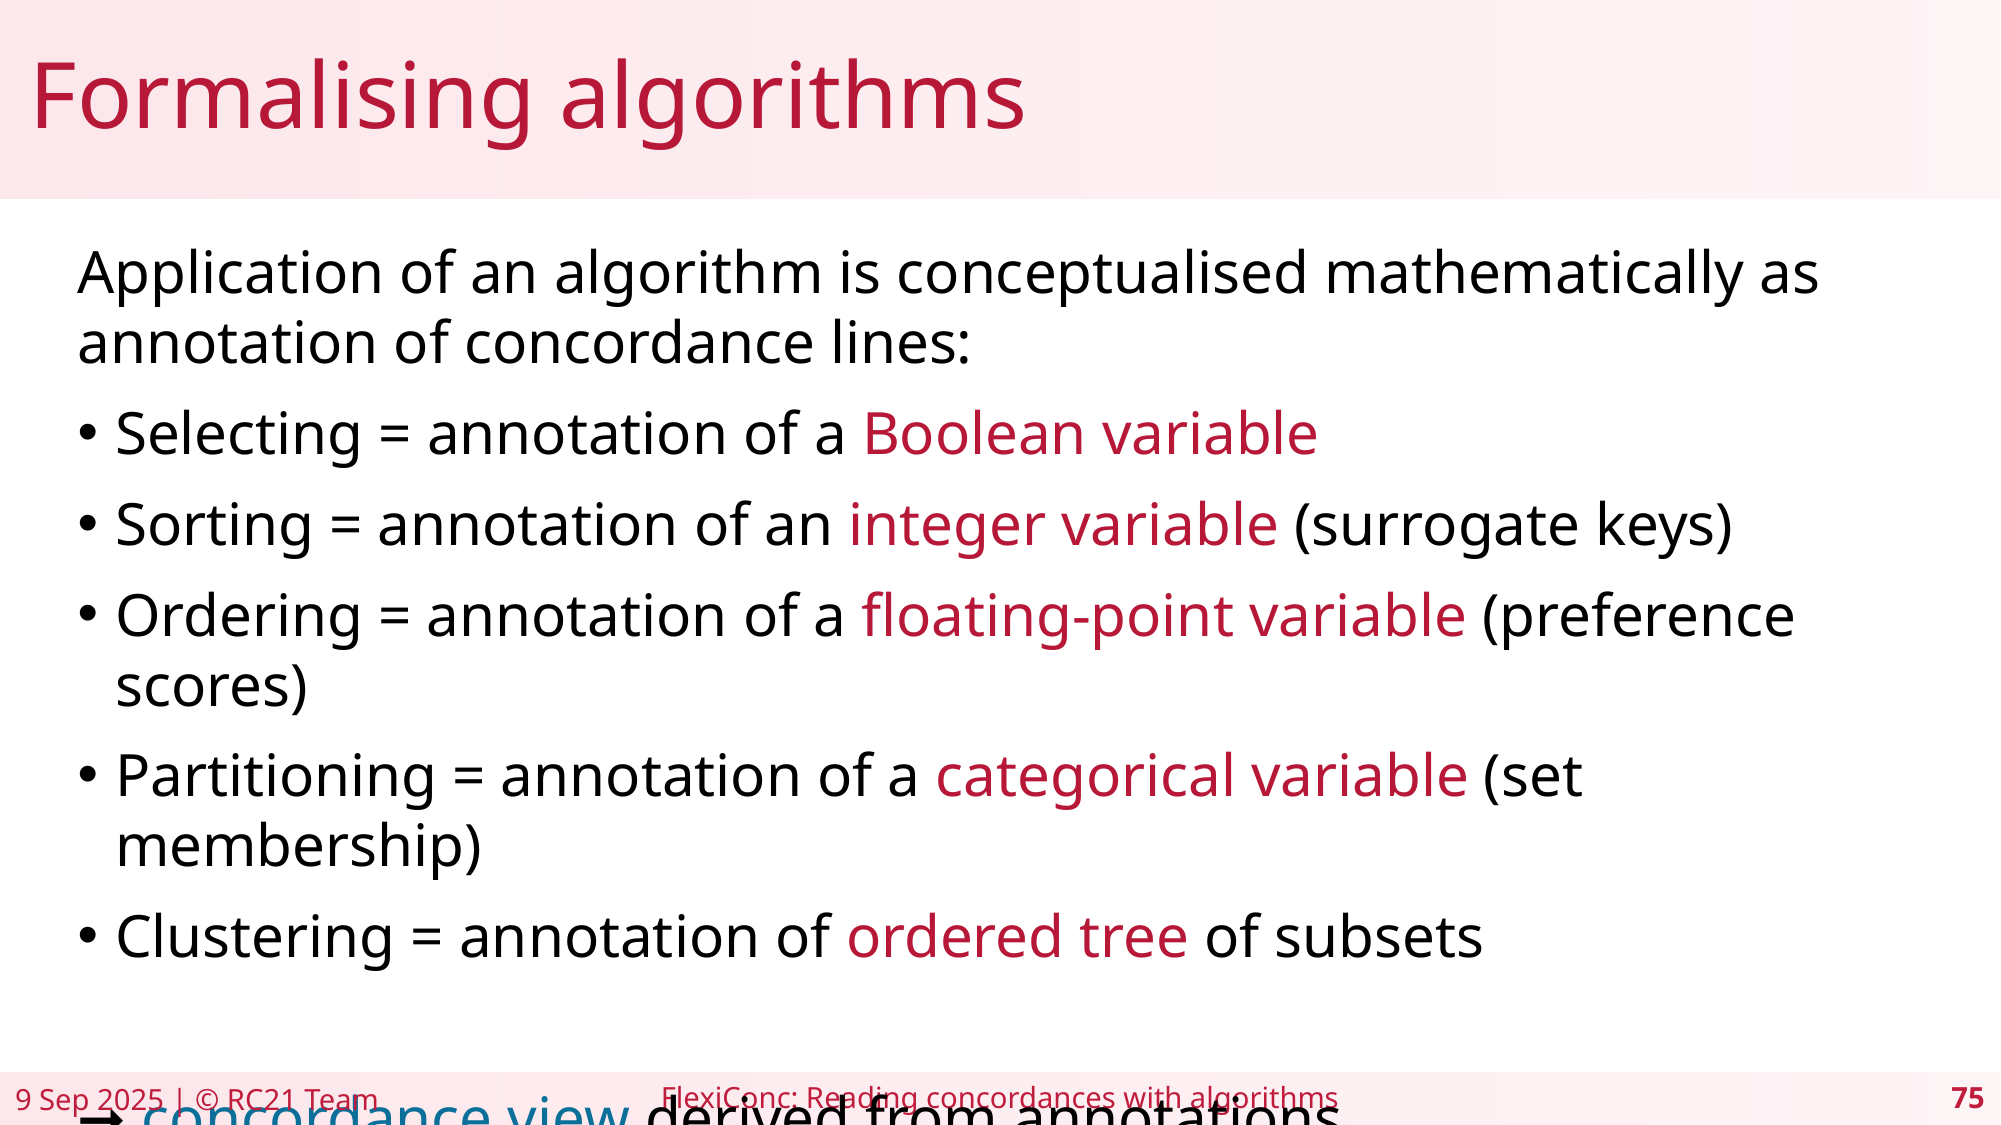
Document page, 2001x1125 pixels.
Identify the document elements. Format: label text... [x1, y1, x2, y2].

footer FlexiConc: Reading concordances with algorithms [583, 1072, 1416, 1125]
slide_number 75 [1550, 1072, 2000, 1125]
title Formalising algorithms [0, 0, 1863, 199]
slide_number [0, 1072, 450, 1125]
list Application of an algorithm is conceptualised mathematically as annotation of concordance lines: Selecting = annotation of a Boolean variable Sorting = annotation of an integer variable (surrogate keys) Ordering = annotation of a floating-point variable (preference scores) Partitioning = annotation of a categorical variable (set membership) Clustering = annotation of ordered tree of subsets ➞ concordance view derived from annotations [62, 227, 1957, 1014]
